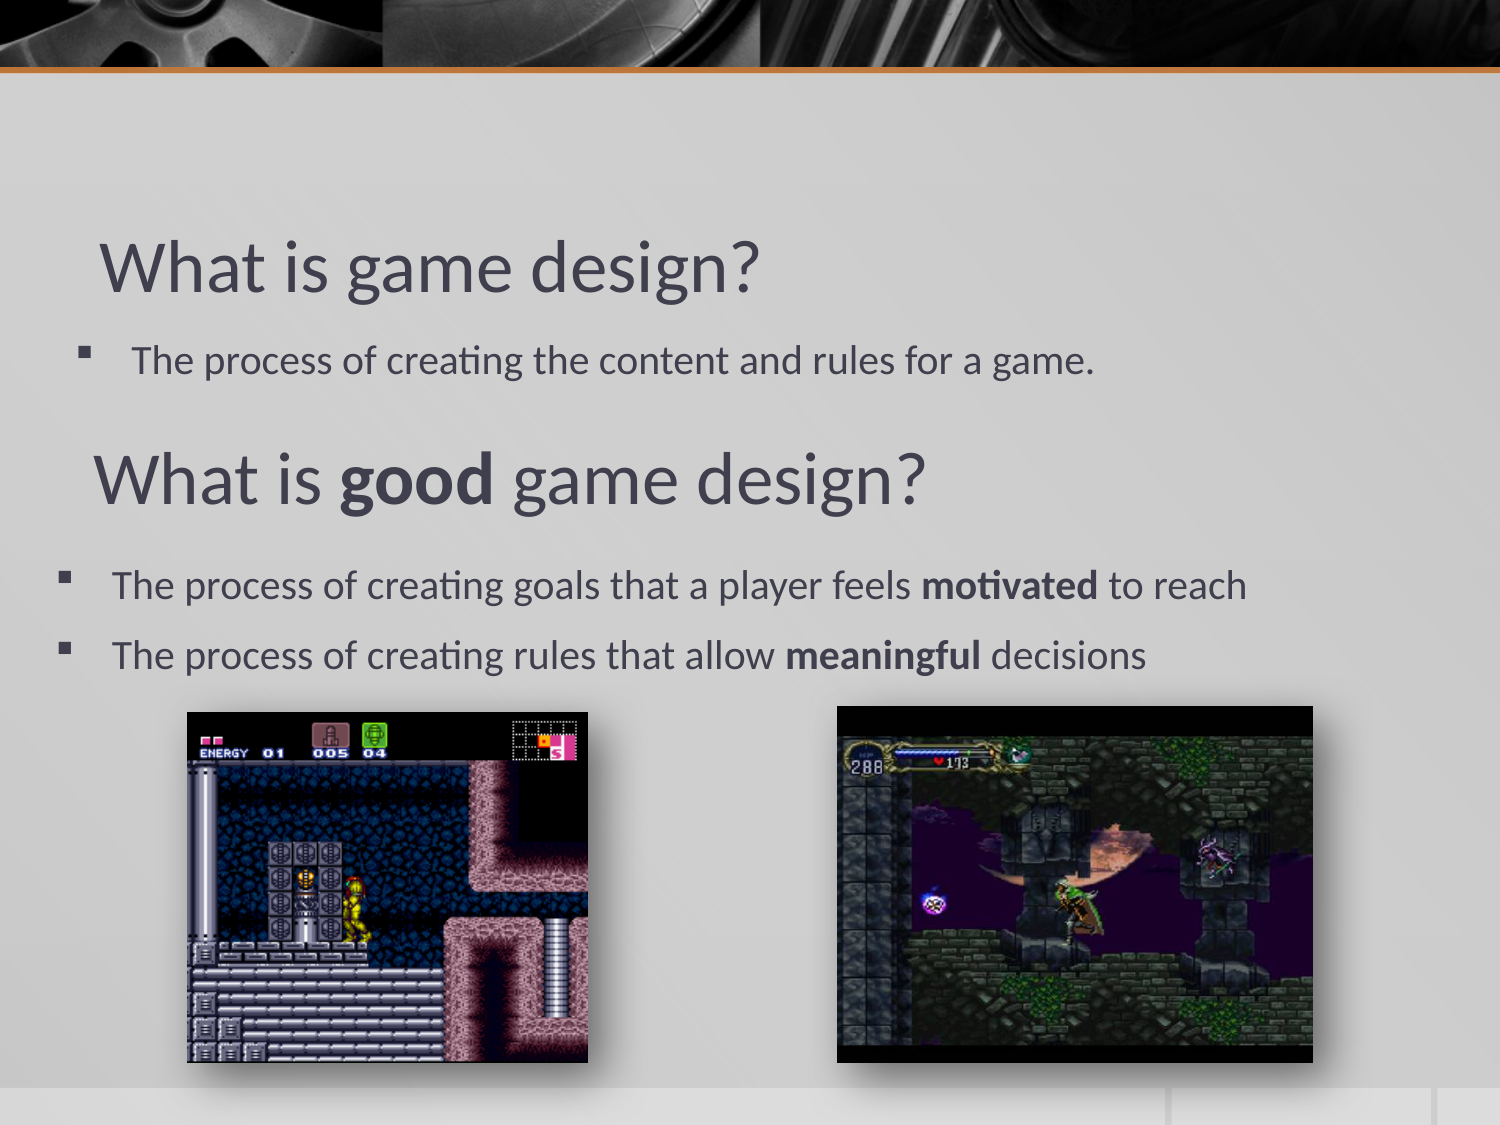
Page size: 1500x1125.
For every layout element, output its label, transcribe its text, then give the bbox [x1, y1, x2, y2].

picture [837, 705, 1313, 1063]
picture [0, 0, 1500, 67]
text_box What is game design? [99, 187, 1450, 338]
list The process of creating the content and rules for a game. [75, 324, 1425, 463]
title What is good game design? [93, 399, 1444, 550]
text_box The process of creating goals that a player feels motivated to reach The process of creating rules that allow meaningful decisions [55, 549, 1406, 688]
picture [187, 712, 588, 1063]
